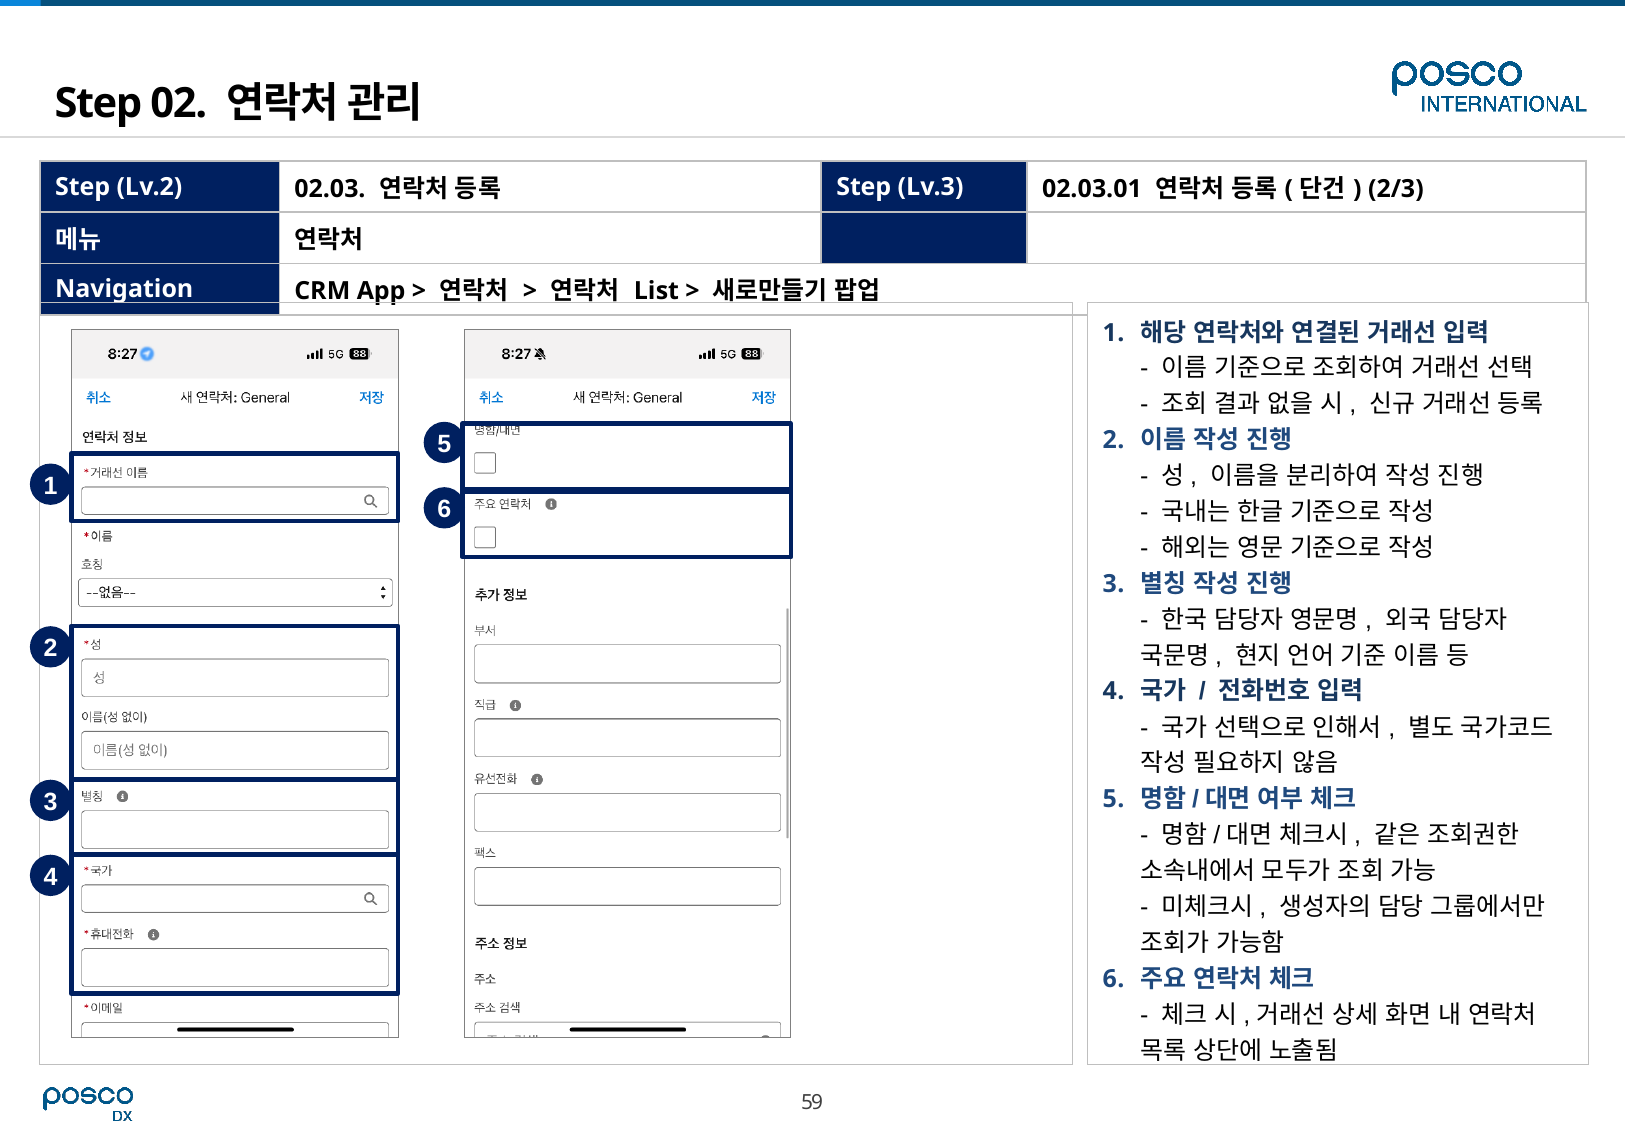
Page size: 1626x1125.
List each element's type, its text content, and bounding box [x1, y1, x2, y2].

text_box 6 [423, 487, 464, 529]
table_header Step (Lv.3) [822, 162, 1026, 211]
text_box 5 [423, 421, 464, 464]
text_box 2 [29, 626, 71, 668]
picture [43, 1087, 133, 1121]
table_header Step (Lv.2) [41, 162, 279, 211]
table_cell 메뉴 [41, 213, 279, 263]
table_cell 연락처 [280, 213, 820, 263]
picture [0, 0, 41, 6]
text_box Step 02. 연락처 관리 [39, 68, 685, 115]
table_cell [1028, 213, 1585, 263]
text_box [39, 302, 1073, 1065]
picture [1391, 59, 1587, 113]
text_box 4 [29, 854, 71, 897]
table_cell [822, 213, 1026, 263]
picture [464, 329, 791, 1038]
table_cell CRM App > 연락처 > 연락처 List > 새로만들기 팝업 [280, 264, 1585, 314]
text_box 3 [29, 779, 71, 822]
table_header 02.03. 연락처 등록 [280, 162, 820, 211]
text_box 1 [29, 463, 71, 505]
table_cell Navigation [41, 264, 279, 302]
table_header 02.03.01 연락처 등록(단건) (2/3) [1028, 162, 1585, 211]
picture [71, 329, 399, 1038]
text_box 해당 연락처와 연결된 거래선 입력 - 이름 기준으로 조회하여 거래선 선택 - 조회 결과 없을 시, 신규 거래선 등록 이름 작성 진행 - 성, 이름을 분리하여 작성 진행 - 국내는 한글 기준으로 작성 - 해외는 영문 기준으로 작성 별칭 작성 진행 - 한국 담당자 영문명, 외국 담당자 국문명, 현지 언어 기준 이름 등 국가 / 전화번호 입력 - 국가 선택으로 인해서, 별도 국가코드 작성 필요하지 않음 명함/대면 여부 체크 - 명함/대면 체크시, 같은 조회권한 소속내에서 모두가 조회 가능 - 미체크시, 생성자의 담당 그룹에서만 조회가 가능함 주요 연락처 체크 - 체크 시,거래선 상세 화면 내 연락처 목록 상단에 노출됨 [1087, 302, 1589, 1065]
